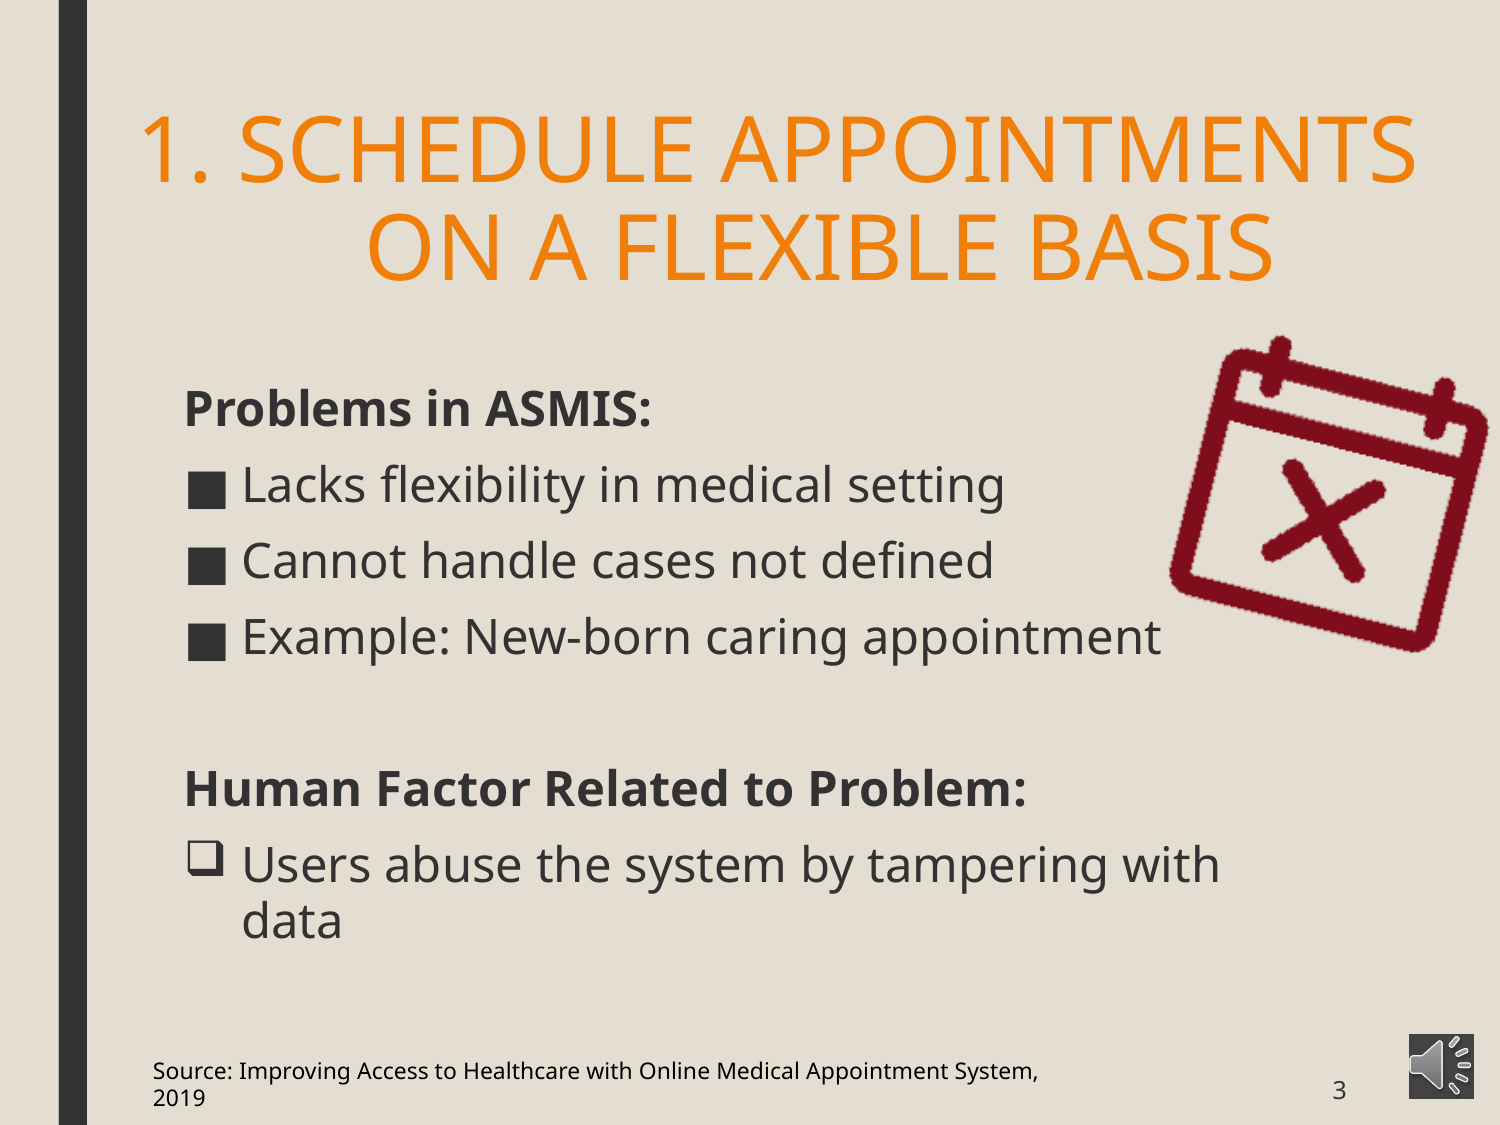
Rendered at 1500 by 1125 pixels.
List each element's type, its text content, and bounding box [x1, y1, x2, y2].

slide_number 3 [1165, 1058, 1362, 1125]
list Problems in ASMIS: Lacks flexibility in medical setting Cannot handle cases not defined Example: New-born caring appointment Human Factor Related to Problem: Users abuse the system by tampering with data [168, 375, 1351, 963]
title 1. SCHEDULE APPOINTMENTS ON A FLEXIBLE BASIS [118, 97, 1438, 341]
picture [1408, 1033, 1475, 1100]
text_box Source: Improving Access to Healthcare with Online Medical Appointment System, 2019 [138, 1048, 1113, 1119]
picture [1162, 320, 1500, 659]
